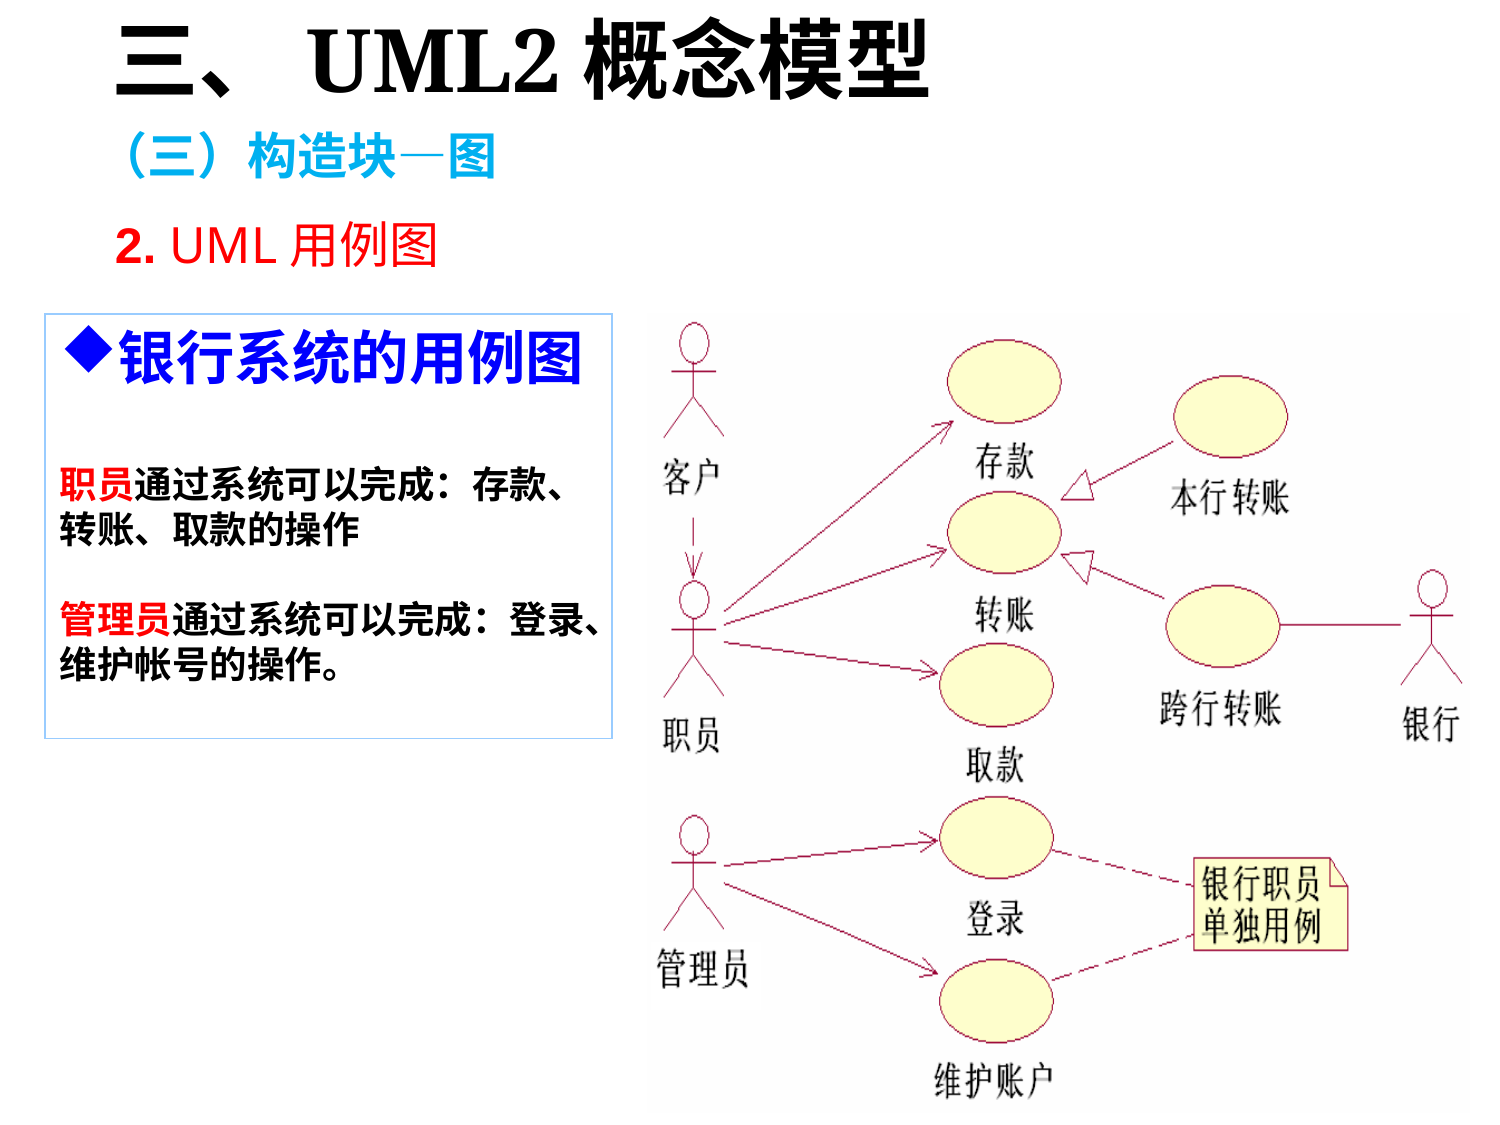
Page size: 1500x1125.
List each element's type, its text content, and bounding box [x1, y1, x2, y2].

text_box 三、UML2概念模型 [96, 5, 1371, 118]
text_box （三）构造块—图 [82, 118, 1385, 198]
text_box 银行系统的用例图 职员通过系统可以完成：存款、转账、取款的操作 管理员通过系统可以完成：登录、维护帐号的操作。 [45, 313, 612, 739]
text_box 2. UML用例图 [99, 205, 455, 281]
picture [647, 313, 1470, 1125]
